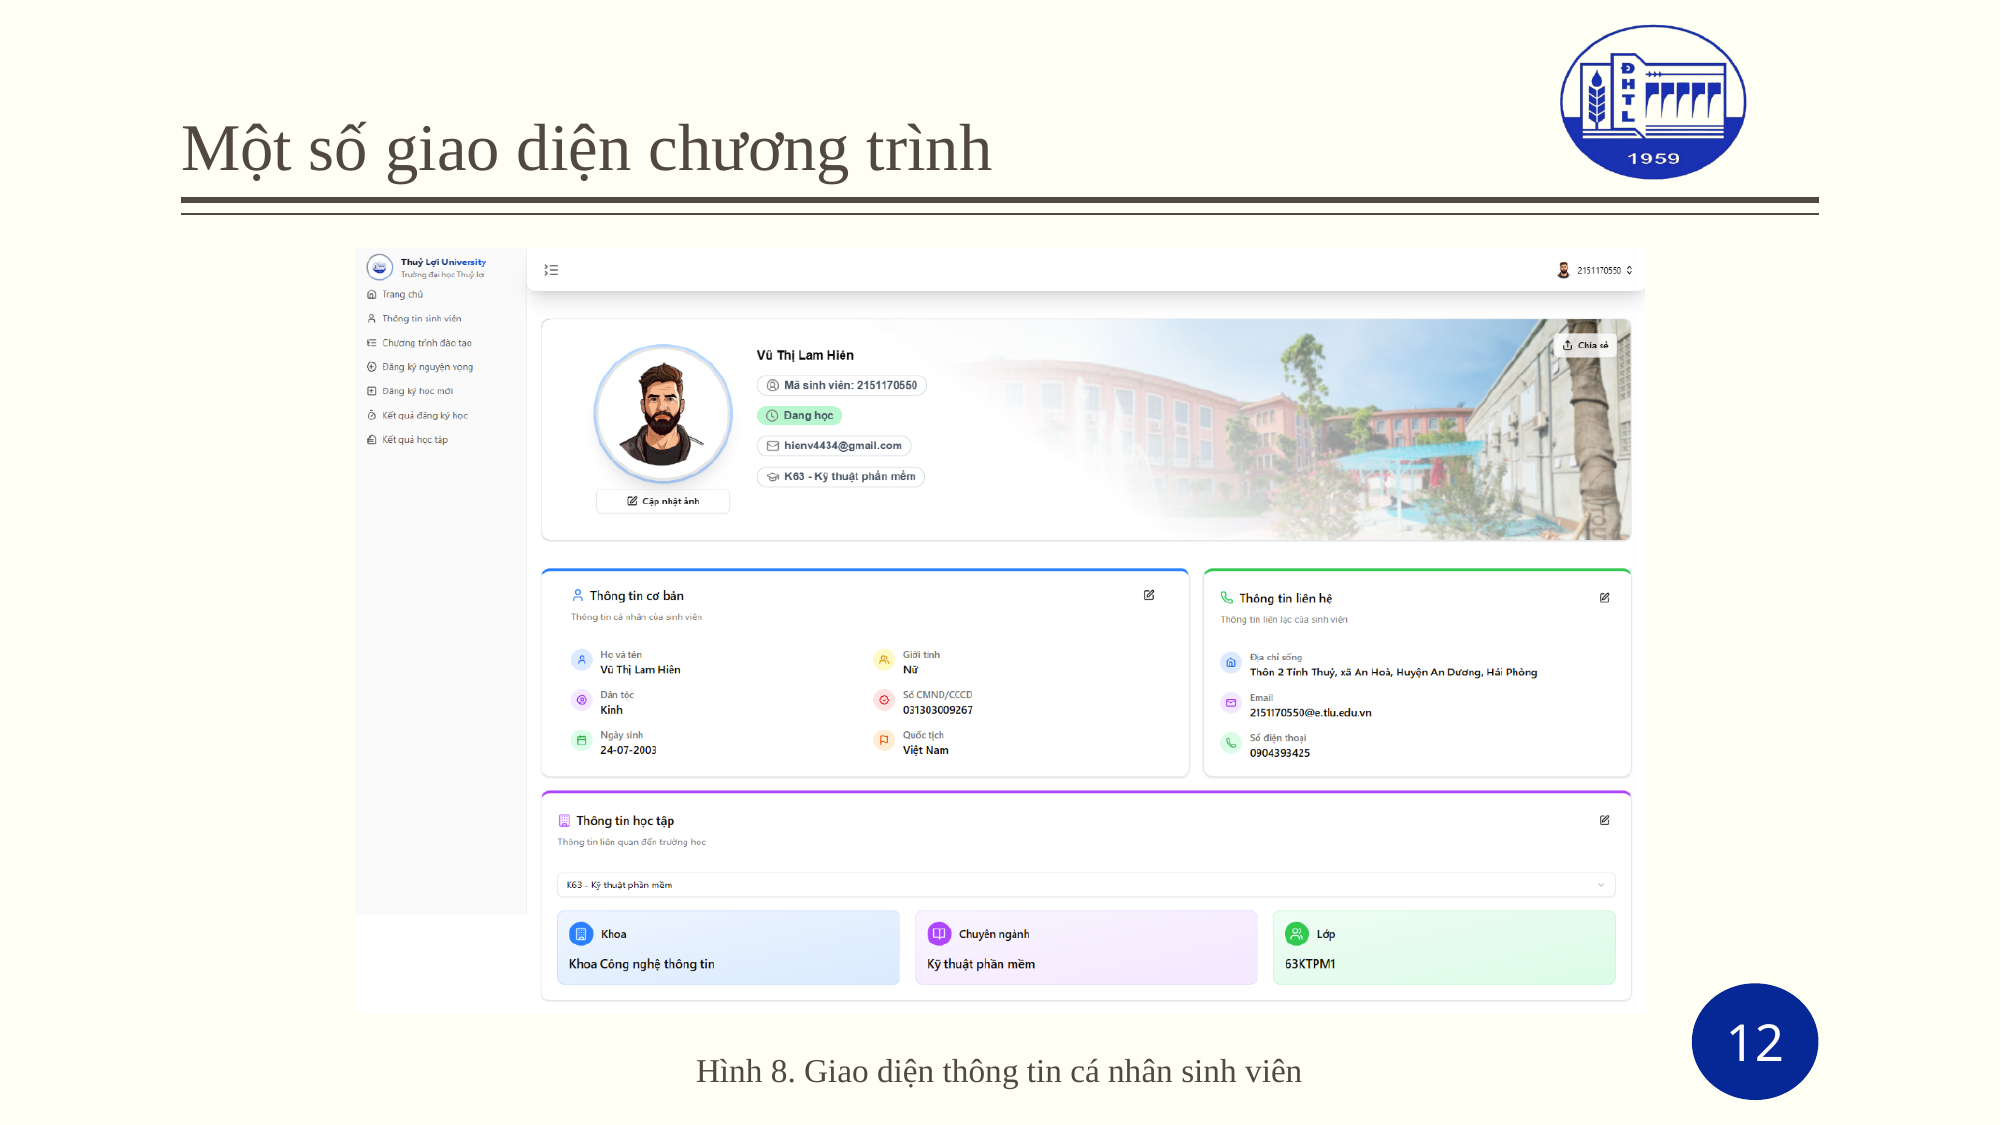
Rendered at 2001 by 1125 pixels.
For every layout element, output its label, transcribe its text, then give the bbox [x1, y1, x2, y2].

picture [355, 248, 1645, 1014]
picture [1484, 12, 1819, 193]
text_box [1691, 983, 1819, 1100]
title Một số giao diện chương trình [181, 12, 1483, 193]
text_box Hình 8. Giao diện thông tin cá nhân sinh viên [681, 1041, 1319, 1097]
